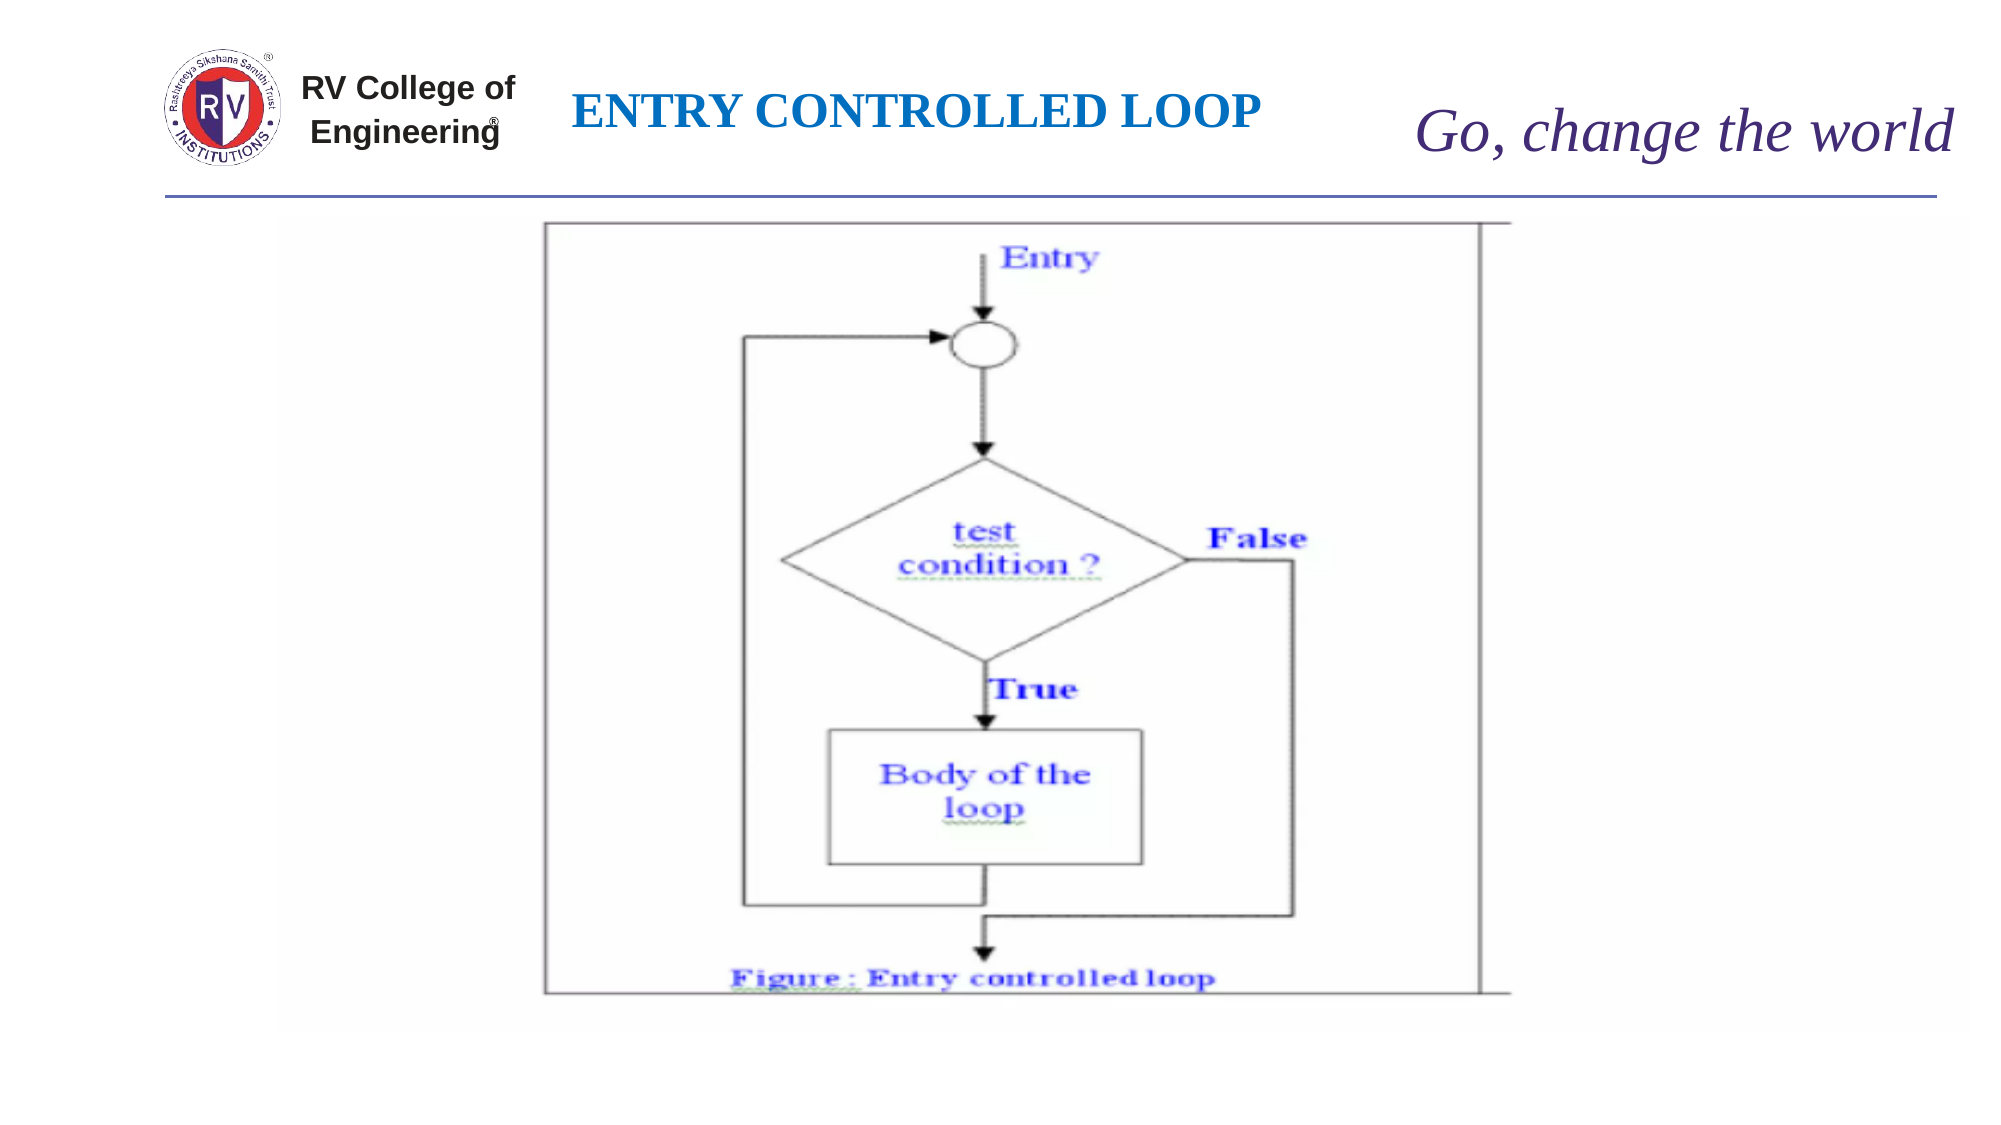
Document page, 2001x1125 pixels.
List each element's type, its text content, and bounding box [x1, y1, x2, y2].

picture [164, 49, 281, 166]
text_box RV College of Engineering [298, 60, 520, 150]
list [88, 215, 1970, 1032]
text_box Go, change the world [1412, 86, 1958, 164]
text_box ENTRY CONTROLLED LOOP [569, 75, 1670, 138]
